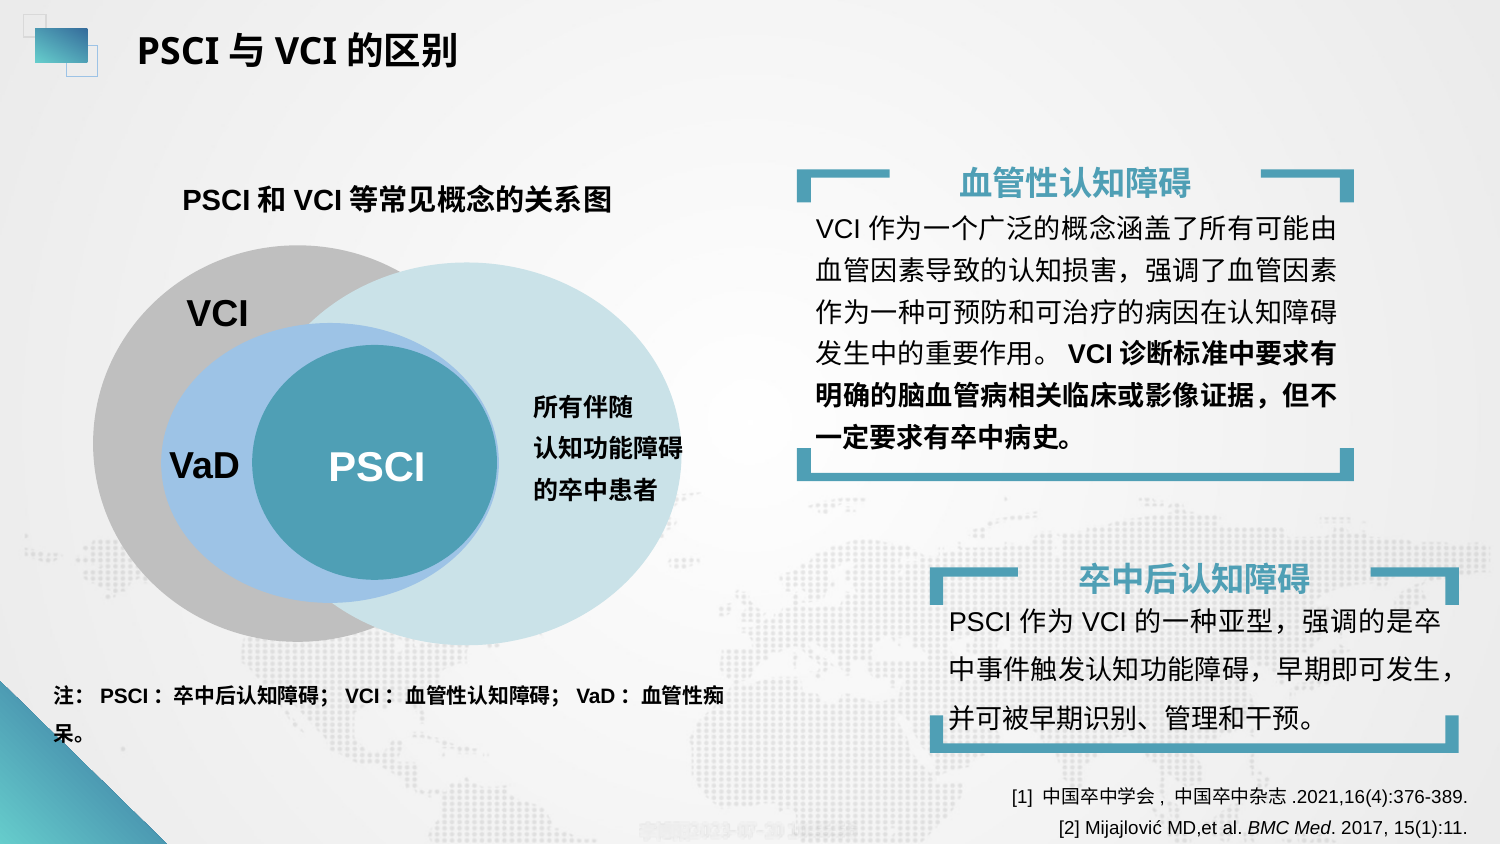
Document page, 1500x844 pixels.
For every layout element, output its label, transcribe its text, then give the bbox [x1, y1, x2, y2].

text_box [929, 550, 1459, 753]
text_box 注：PSCI：卒中后认知障碍；VCI：血管性认知障碍；VaD：血管性痴呆。 [38, 663, 747, 753]
text_box PSCI与VCI的区别 [125, 19, 1113, 87]
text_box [796, 154, 1354, 482]
text_box PSCI和VCI等常见概念的关系图 [42, 174, 753, 224]
picture [0, 0, 1500, 844]
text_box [92, 244, 704, 645]
text_box [1] 中国卒中学会, 中国卒中杂志.2021,16(4):376-389. [2] Mijajlović MD,et al. BMC Med. 2017, 15(1):11. [1011, 775, 1468, 844]
